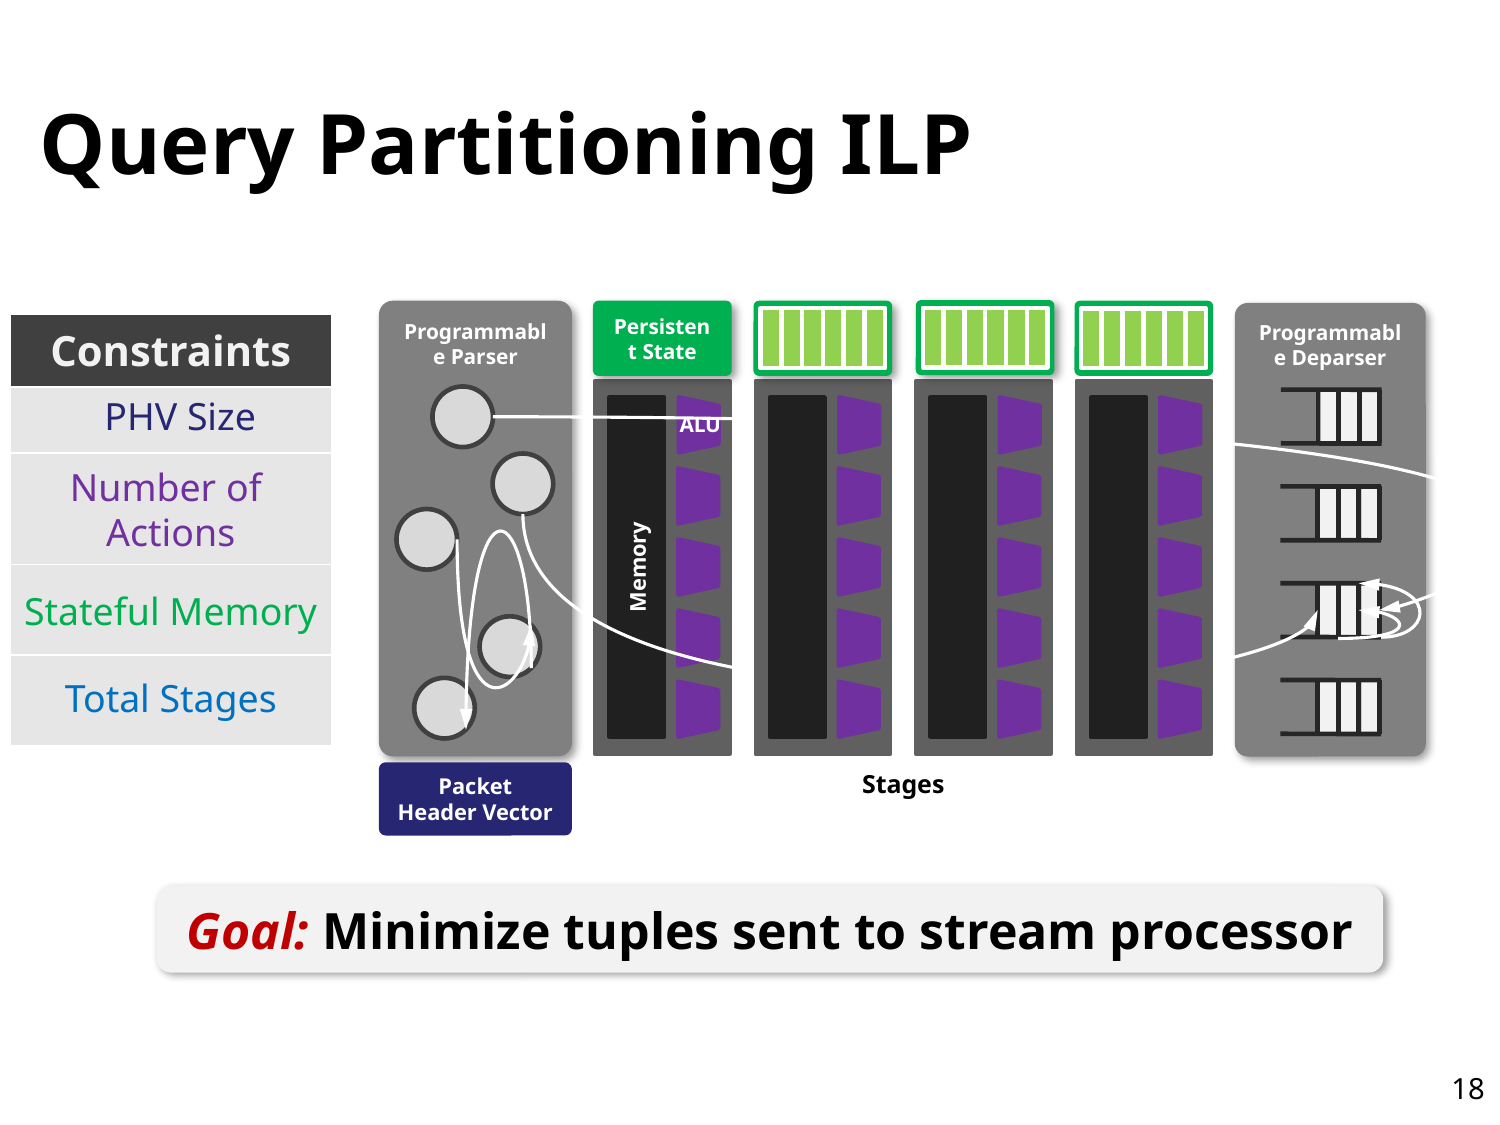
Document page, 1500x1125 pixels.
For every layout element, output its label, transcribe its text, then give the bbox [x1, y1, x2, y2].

text_box Programmable Parser [378, 300, 573, 757]
text_box [593, 622, 732, 756]
text_box [997, 466, 1042, 526]
text_box [1100, 306, 1121, 370]
text_box Memory [607, 395, 666, 416]
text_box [1280, 486, 1382, 542]
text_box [405, 643, 480, 647]
text_box [821, 306, 842, 370]
text_box Packet Header Vector [378, 762, 572, 836]
text_box [921, 306, 942, 370]
text_box [676, 656, 701, 668]
text_box ALU [664, 404, 736, 445]
text_box Persistent State [592, 300, 732, 376]
text_box [1142, 306, 1162, 370]
text_box [676, 445, 720, 455]
text_box [666, 445, 732, 665]
text_box Stateful Memory [9, 580, 333, 641]
text_box [836, 679, 881, 739]
text_box [1075, 379, 1213, 756]
text_box [928, 395, 987, 739]
text_box [1157, 466, 1202, 526]
text_box [997, 537, 1042, 597]
text_box [768, 395, 827, 739]
text_box [676, 679, 721, 739]
table_cell [11, 656, 331, 745]
title Query Partitioning ILP [24, 47, 1463, 236]
text_box [1183, 306, 1208, 370]
text_box [478, 643, 526, 664]
text_box [1158, 395, 1203, 455]
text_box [1280, 389, 1382, 446]
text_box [401, 556, 566, 636]
text_box [836, 608, 881, 668]
text_box [754, 379, 892, 756]
table_cell [11, 388, 331, 452]
text_box Memory [607, 419, 666, 648]
text_box [863, 306, 887, 370]
text_box [842, 306, 863, 370]
text_box [997, 679, 1042, 739]
text_box [800, 306, 821, 370]
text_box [1280, 679, 1382, 736]
text_box Stages [847, 761, 960, 807]
text_box [593, 419, 607, 624]
table_cell [11, 641, 331, 654]
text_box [405, 416, 433, 519]
text_box [836, 466, 881, 526]
text_box [983, 306, 1004, 370]
text_box [533, 643, 543, 669]
slide_number 18 [1149, 1062, 1500, 1101]
text_box [490, 452, 556, 517]
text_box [492, 416, 524, 454]
text_box [758, 306, 779, 370]
text_box Memory [607, 630, 666, 739]
text_box [1074, 300, 1214, 376]
text_box [962, 306, 983, 370]
text_box [676, 608, 721, 661]
text_box [676, 466, 721, 526]
text_box [676, 537, 721, 597]
text_box [1157, 679, 1202, 739]
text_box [467, 665, 530, 732]
text_box [997, 395, 1042, 455]
text_box [394, 508, 460, 557]
text_box [1089, 395, 1148, 739]
text_box [997, 608, 1042, 668]
text_box Number of Actions [55, 456, 287, 562]
text_box [914, 379, 1053, 756]
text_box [1280, 582, 1382, 639]
text_box [915, 300, 1055, 376]
table_header Constraints [11, 315, 331, 386]
text_box [942, 306, 962, 370]
text_box [753, 300, 893, 376]
text_box [676, 395, 720, 404]
table_cell [11, 565, 331, 580]
text_box Programmable Deparser [1233, 446, 1427, 655]
text_box [1121, 306, 1142, 370]
text_box [836, 537, 881, 597]
text_box Programmable Deparser [1233, 599, 1427, 758]
text_box [430, 384, 496, 450]
text_box [593, 379, 732, 415]
text_box Total Stages [49, 667, 292, 728]
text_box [456, 538, 532, 555]
text_box [1157, 537, 1202, 597]
table_cell [11, 454, 331, 564]
text_box [779, 306, 800, 370]
text_box Goal: Minimize tuples sent to stream processor [154, 883, 1386, 975]
text_box PHV Size [89, 385, 272, 446]
text_box [412, 675, 463, 741]
text_box [1157, 608, 1202, 668]
text_box [1079, 306, 1100, 370]
text_box Programmable Deparser [1233, 301, 1427, 474]
text_box [1025, 306, 1050, 370]
text_box [837, 395, 882, 455]
text_box [1162, 306, 1183, 370]
text_box [1004, 306, 1025, 370]
